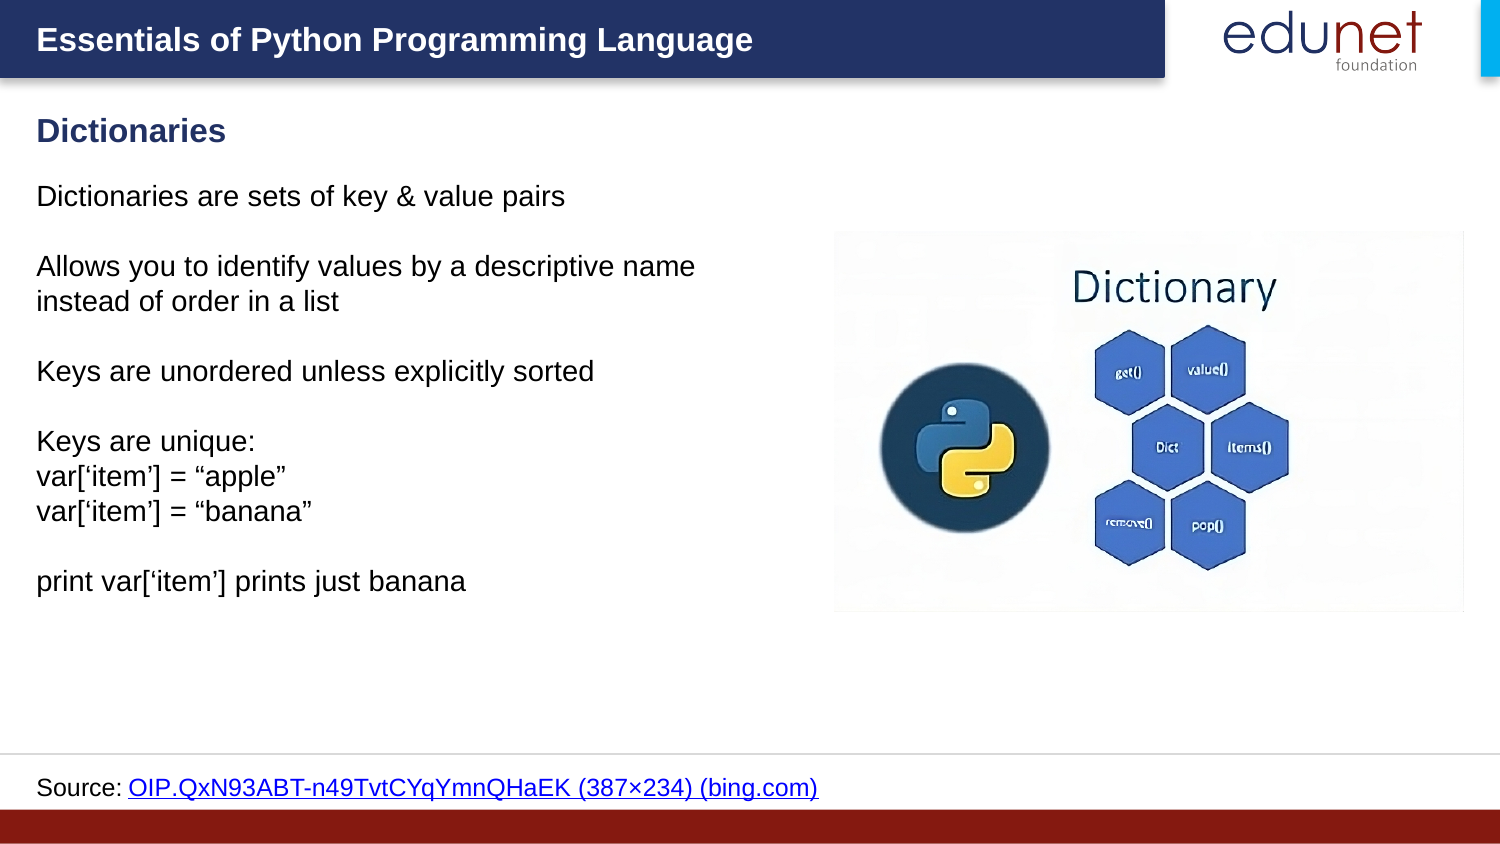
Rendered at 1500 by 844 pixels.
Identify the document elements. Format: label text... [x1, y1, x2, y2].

picture [1219, 8, 1424, 75]
title Dictionaries [21, 100, 251, 158]
text_box Dictionaries are sets of key & value pairs Allows you to identify values by a descriptive name instead of order in a list Keys are unordered unless explicitly sorted Keys are unique: var[‘item’] = “apple” var[‘item’] = “banana” print var[‘item’] prints just banana [21, 170, 774, 605]
text_box OIP.QxN93ABT-n49TvtCYqYmnQHaEK (387×234) (bing.com) [113, 763, 887, 809]
picture [833, 231, 1464, 613]
text_box Source: [21, 763, 113, 809]
